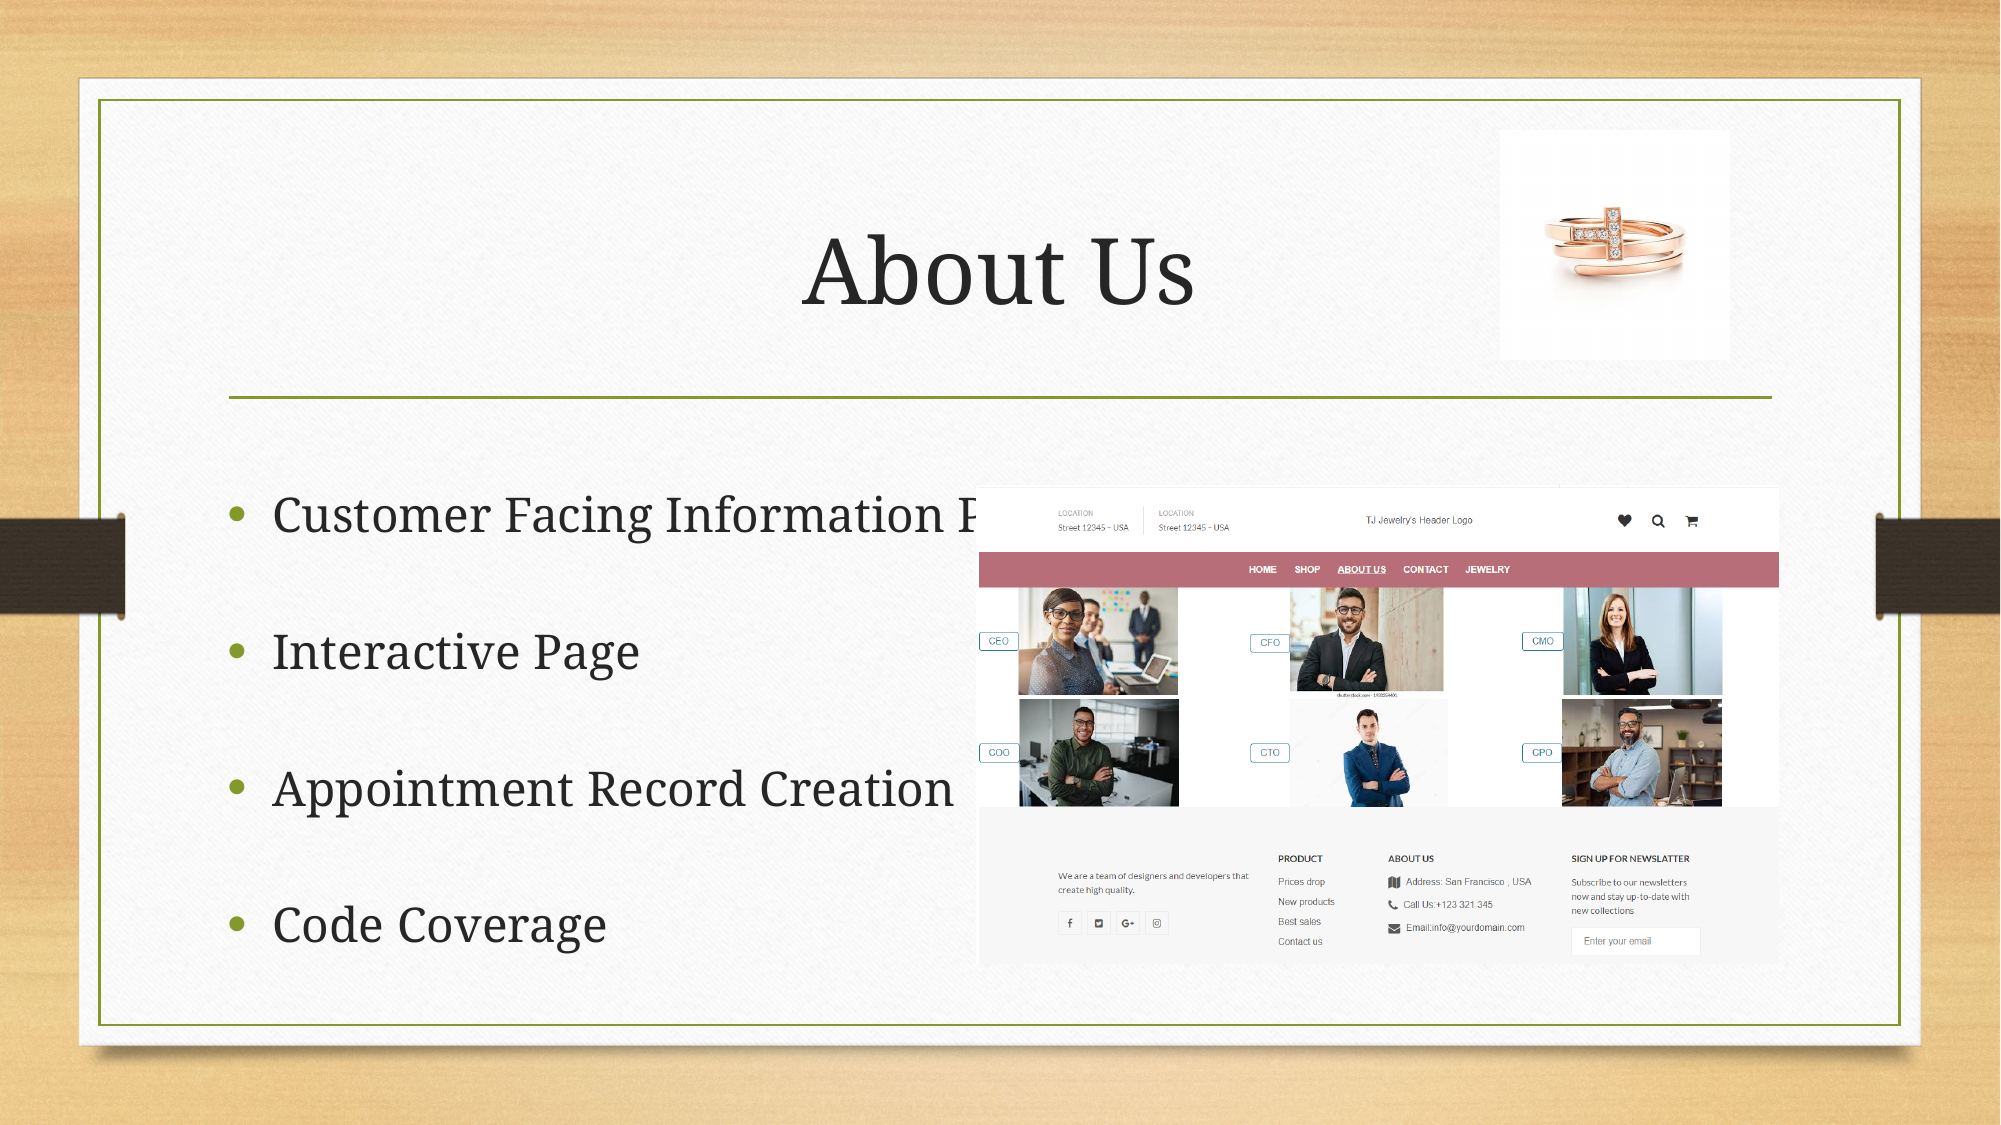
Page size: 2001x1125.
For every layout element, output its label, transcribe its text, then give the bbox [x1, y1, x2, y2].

title About Us [212, 161, 1788, 375]
list Customer Facing Information Page Interactive Page Appointment Record Creation Code Coverage [212, 419, 1788, 964]
picture [0, 0, 2001, 1125]
